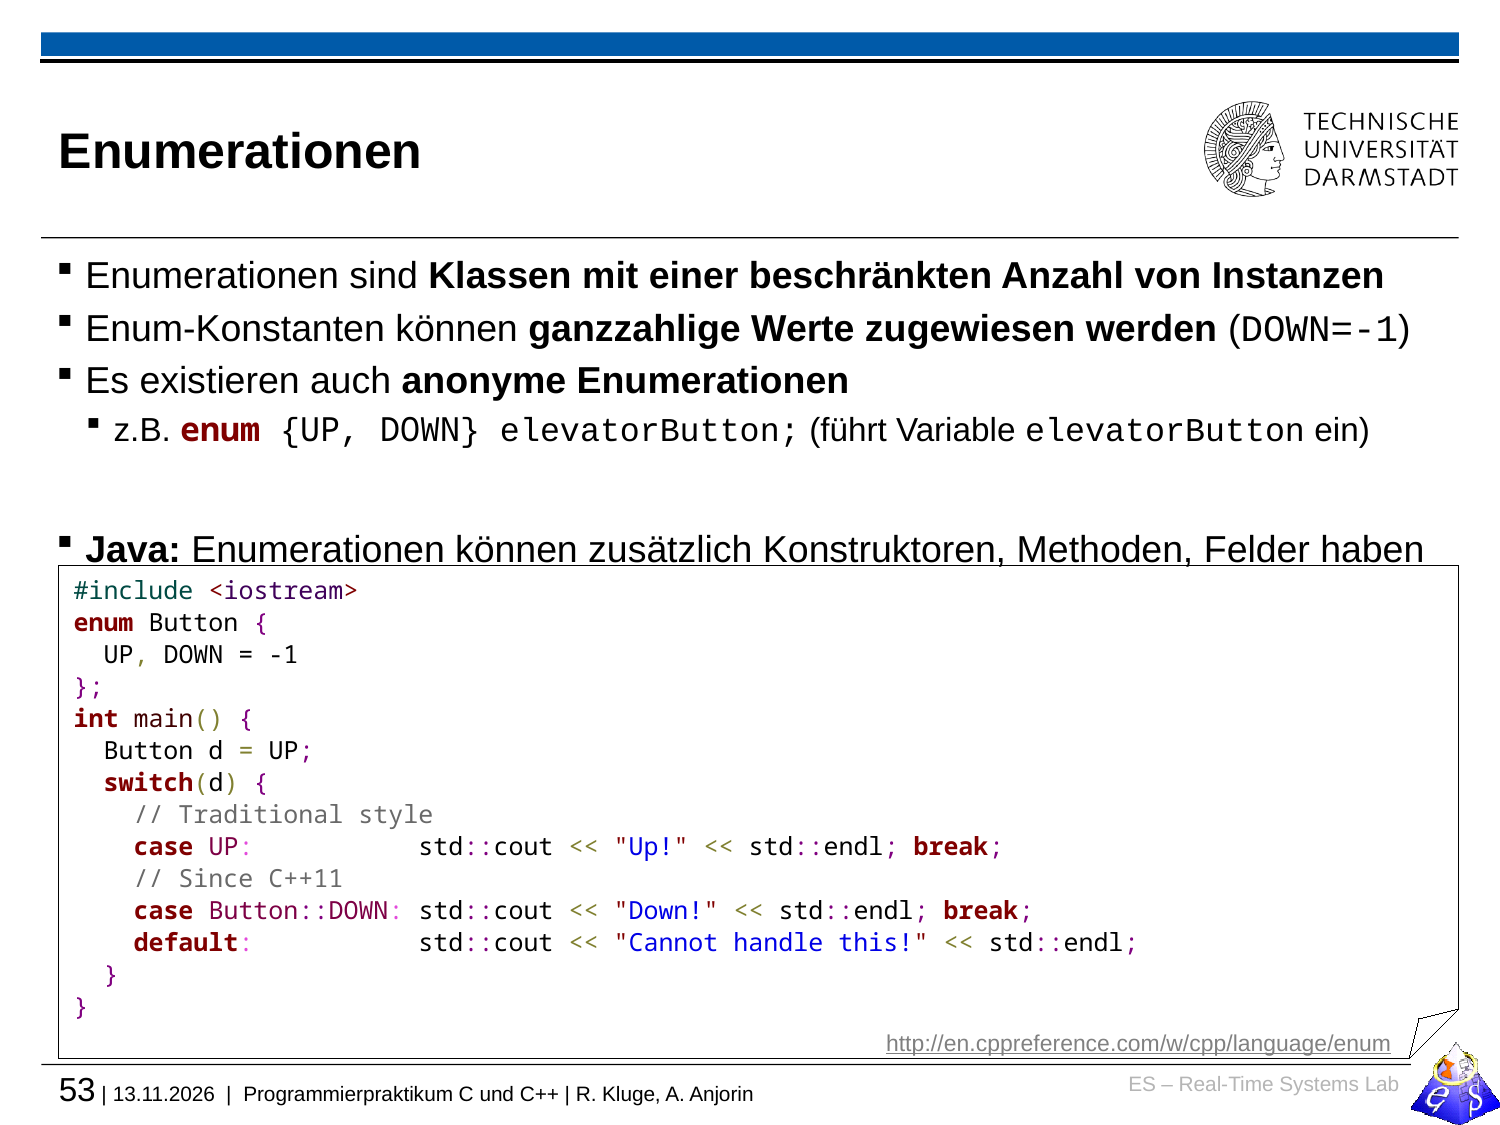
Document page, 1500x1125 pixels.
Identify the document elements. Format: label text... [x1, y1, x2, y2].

text_box http://en.cppreference.com/w/cpp/language/enum [662, 1023, 1413, 1064]
table_header Beschreibung [1413, 1009, 1457, 1054]
picture [1187, 84, 1483, 214]
title Enumerationen [58, 80, 1187, 218]
list Enumerationen sind Klassen mit einer beschränkten Anzahl von Instanzen Enum-Konstanten können ganzzahlige Werte zugewiesen werden (DOWN=-1) Es existieren auch anonyme Enumerationen z.B. enum {UP, DOWN} elevatorButton; (führt Variable elevatorButton ein) Java: Enumerationen können zusätzlich Konstruktoren, Methoden, Felder haben [41, 243, 1459, 1059]
picture [1411, 1041, 1500, 1125]
text_box #include <iostream> enum Button { UP, DOWN = -1 }; int main() { Button d = UP; switch(d) { // Traditional style case UP: std::cout << "Up!" << std::endl; break; // Since C++11 case Button::DOWN: std::cout << "Down!" << std::endl; break; default: std::cout << "Cannot handle this!" << std::endl; } } [58, 565, 1459, 1059]
